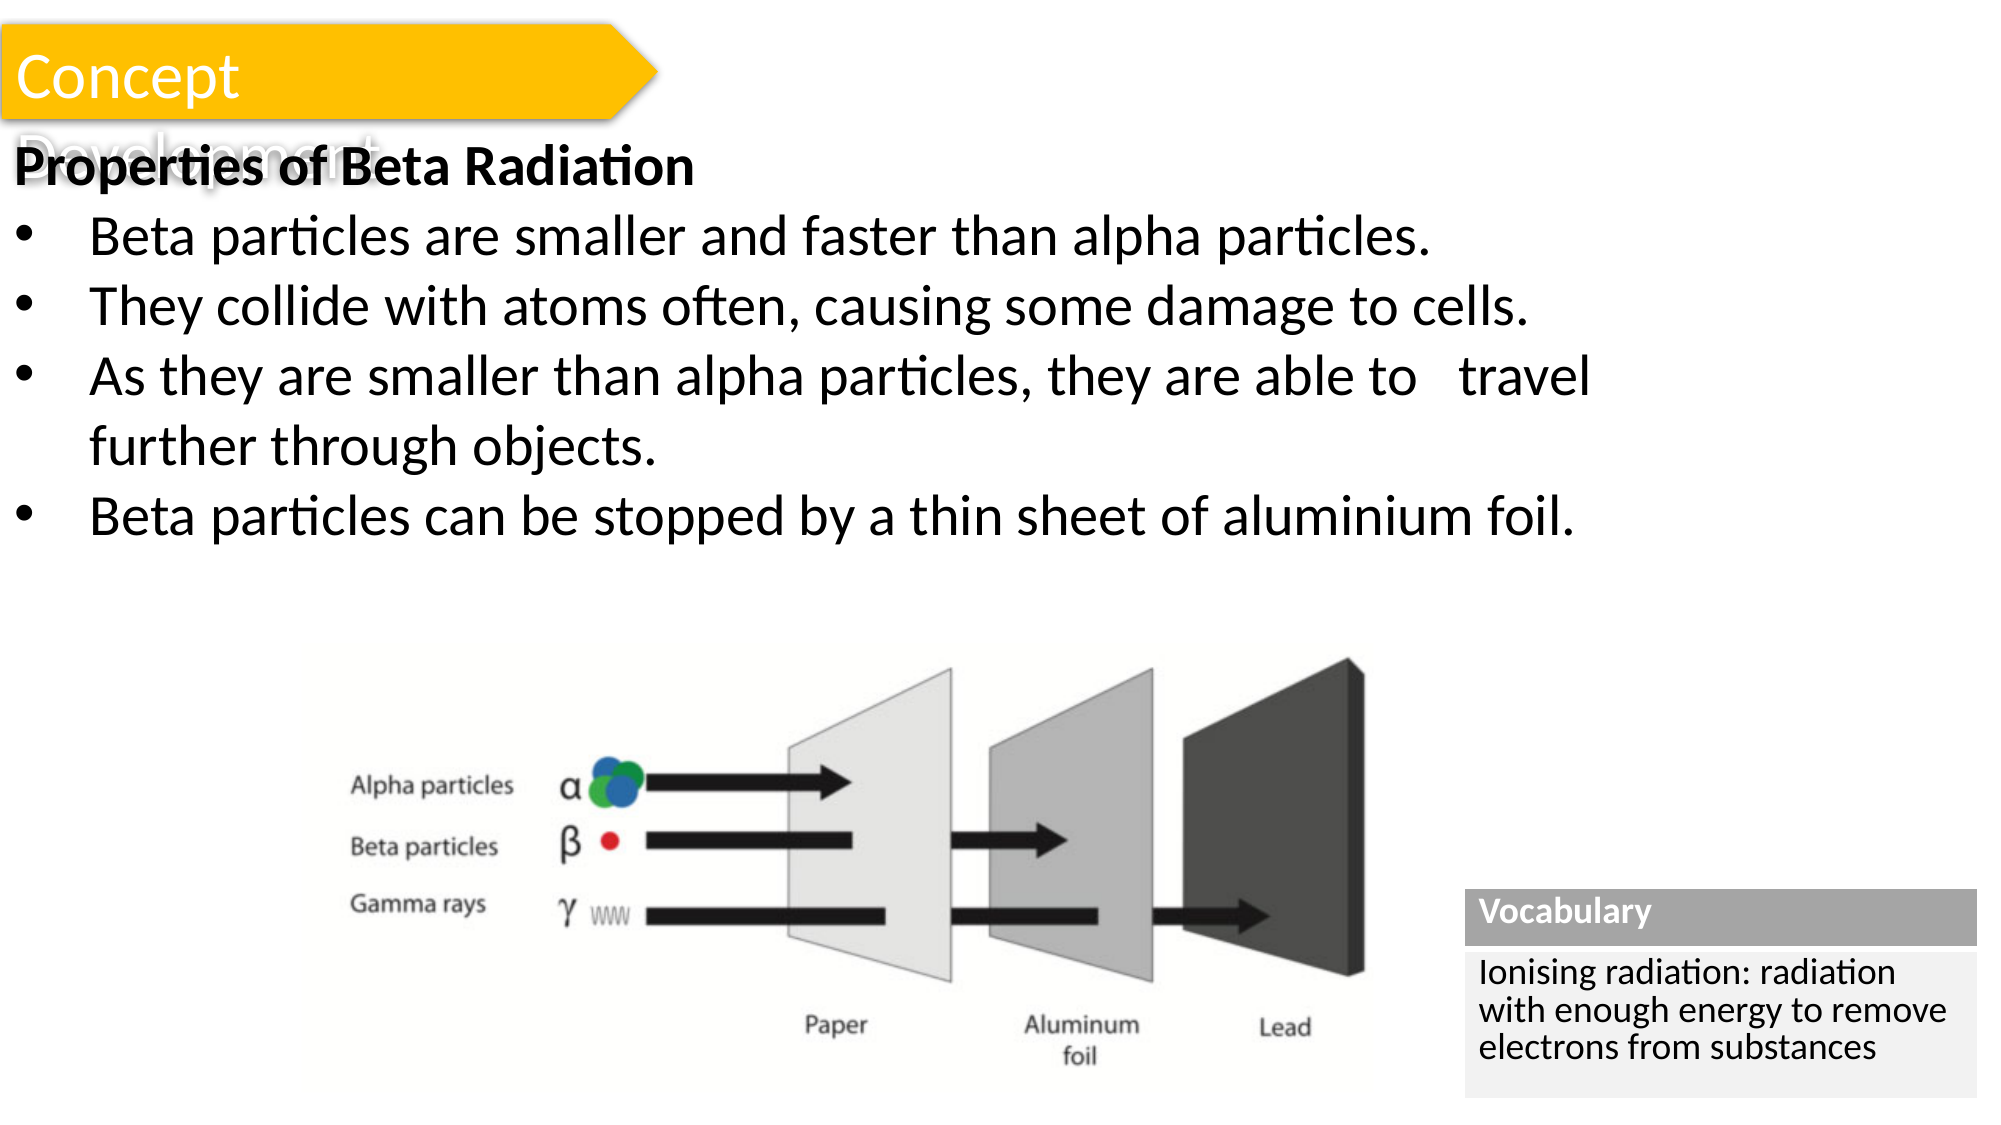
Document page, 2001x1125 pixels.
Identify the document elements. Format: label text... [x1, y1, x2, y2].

text_box Concept Development [1, 24, 658, 119]
text_box Properties of Beta Radiation Beta particles are smaller and faster than alpha particles. They collide with atoms often, causing some damage to cells. As they are smaller than alpha particles, they are able to travel further through objects. Beta particles can be stopped by a thin sheet of aluminium foil. [0, 120, 1608, 555]
table_cell Ionising radiation: radiation with enough energy to remove electrons from substances [1465, 952, 1977, 1098]
picture [301, 643, 1374, 1099]
table_header Vocabulary [1465, 889, 1977, 946]
